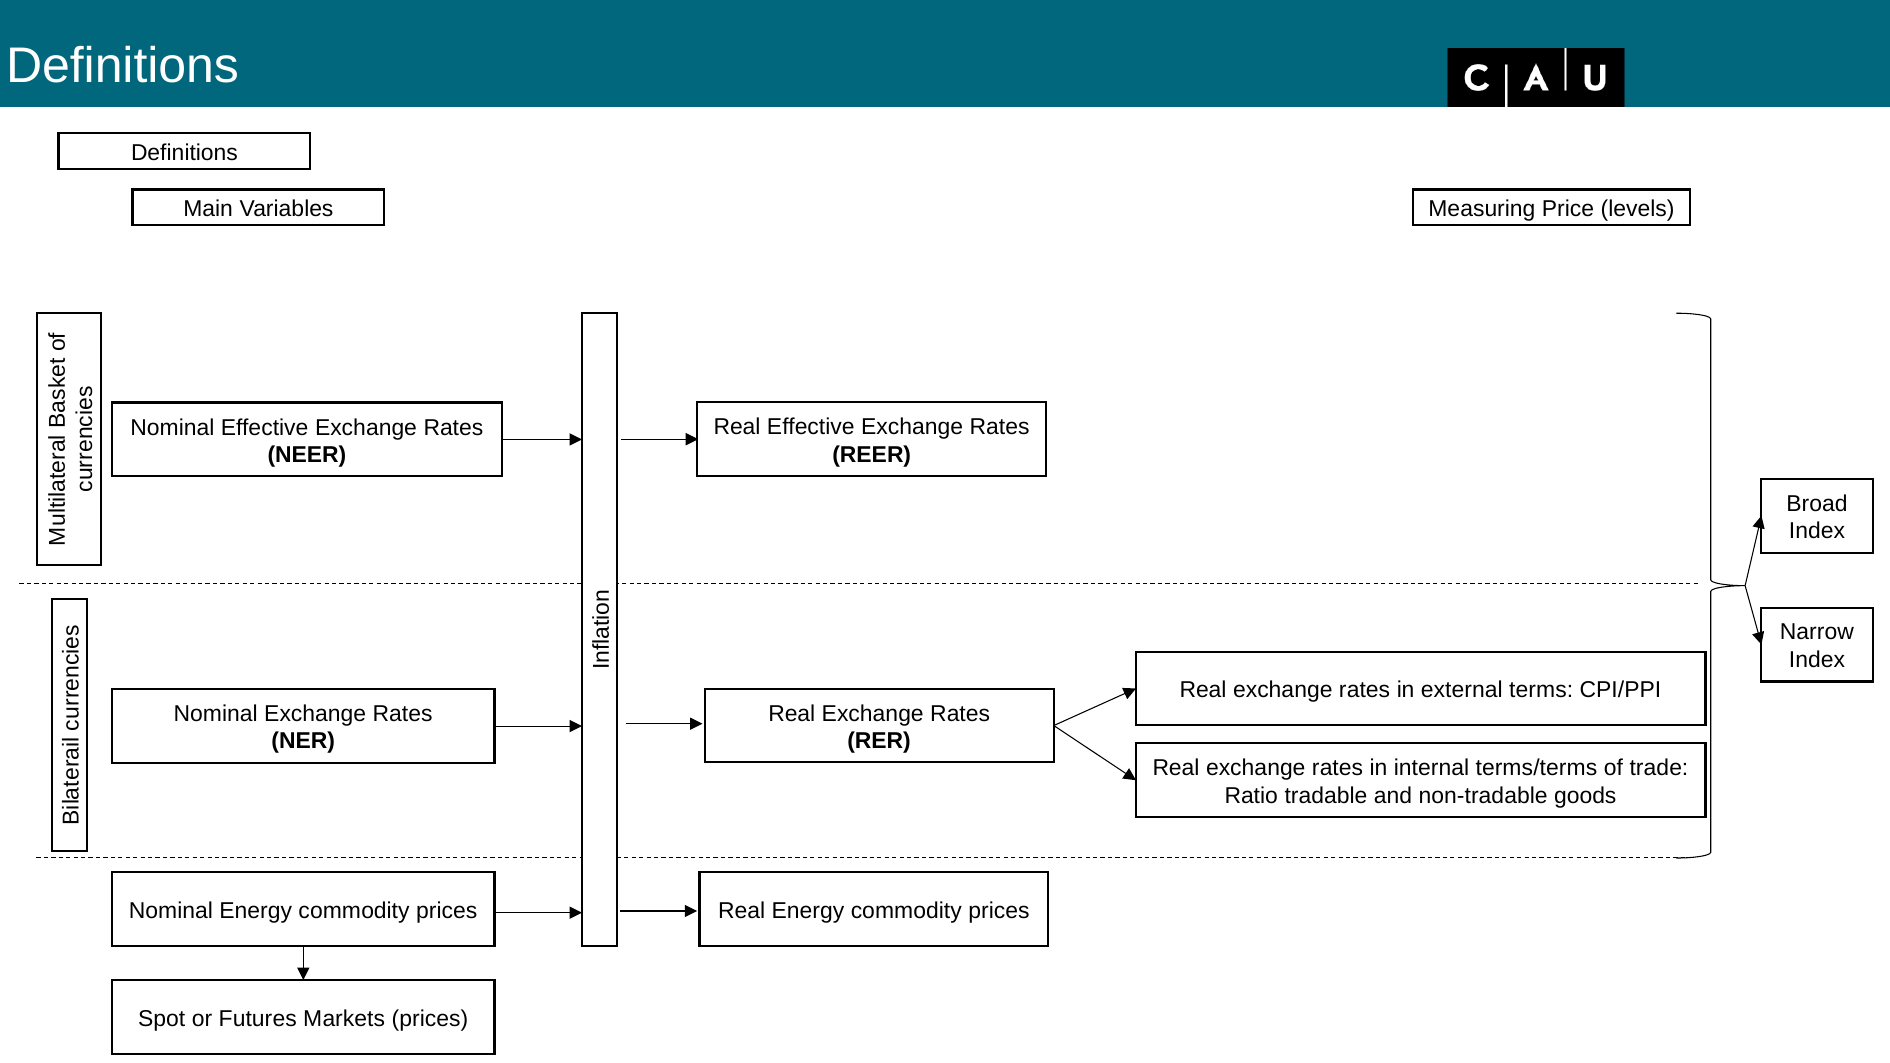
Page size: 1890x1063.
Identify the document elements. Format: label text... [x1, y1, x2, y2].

text_box Measuring Price (levels) [1412, 188, 1691, 226]
text_box Broad Index [1760, 478, 1874, 554]
text_box [1676, 312, 1745, 859]
text_box Bilaterail currencies [51, 598, 88, 852]
text_box Real Energy commodity prices [698, 871, 1049, 947]
text_box Multilateral Basket of currencies [36, 312, 102, 566]
text_box Real exchange rates in external terms: CPI/PPI [1135, 651, 1676, 726]
text_box Real Exchange Rates (RER) [704, 688, 1053, 763]
text_box Inflation [581, 584, 618, 857]
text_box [1053, 688, 1136, 725]
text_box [1745, 515, 1762, 585]
text_box Nominal Exchange Rates (NER) [111, 688, 496, 764]
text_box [1053, 725, 1136, 781]
text_box Narrow Index [1760, 607, 1874, 683]
text_box Inflation [581, 312, 618, 583]
text_box Spot or Futures Markets (prices) [111, 979, 496, 1055]
text_box Definitions [0, 0, 1890, 137]
text_box Nominal Energy commodity prices [111, 871, 496, 947]
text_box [1745, 585, 1762, 645]
text_box Nominal Effective Exchange Rates (NEER) [111, 401, 503, 477]
text_box Main Variables [131, 188, 385, 226]
text_box Definitions [57, 137, 311, 170]
text_box Real Effective Exchange Rates (REER) [696, 401, 1047, 477]
text_box Real exchange rates in internal terms/terms of trade: Ratio tradable and non-tradable goods [1135, 742, 1676, 818]
text_box Inflation [581, 858, 618, 947]
